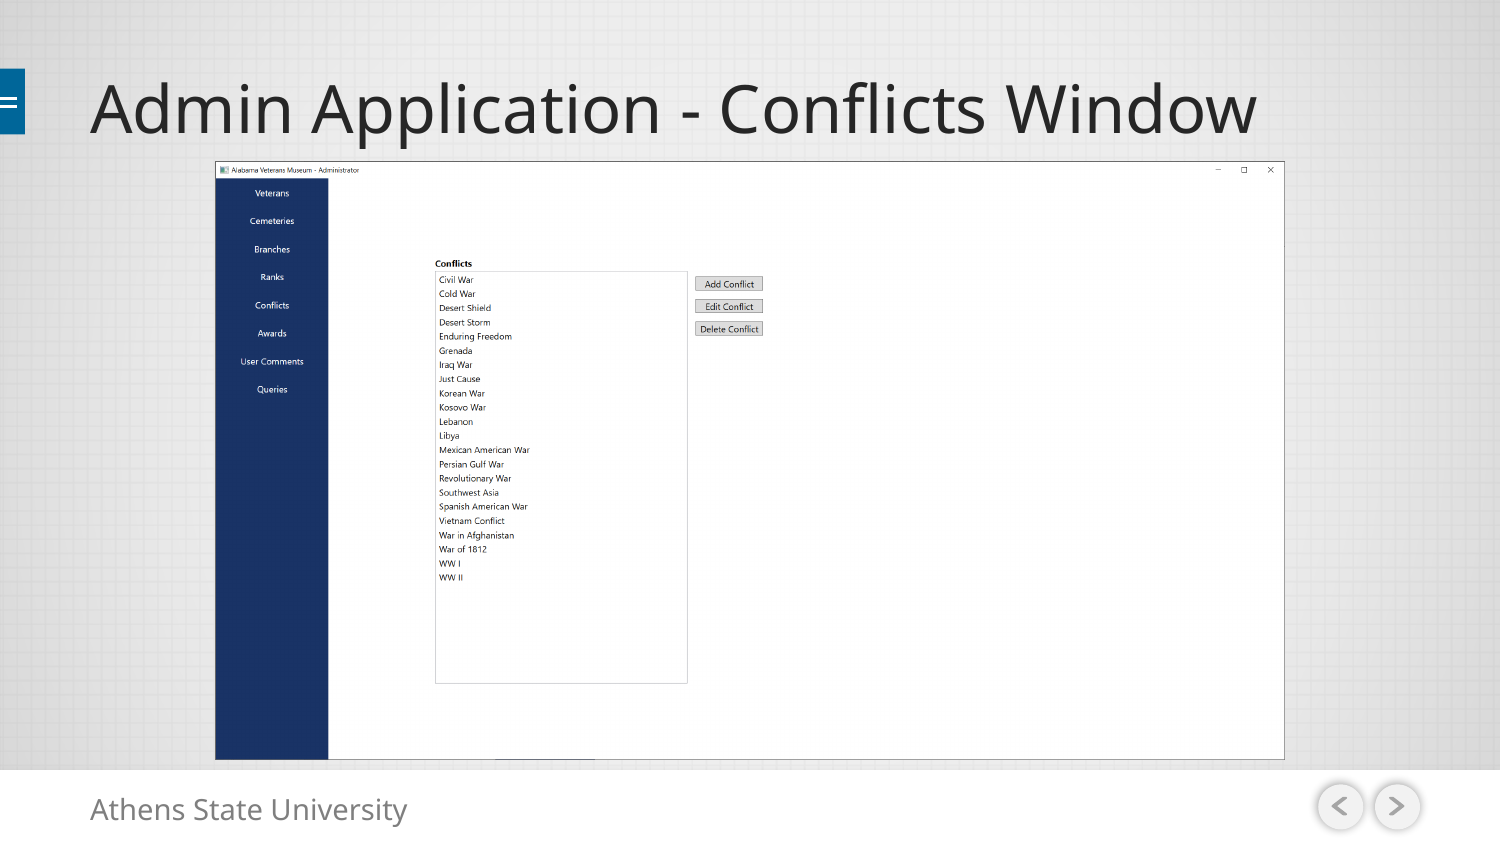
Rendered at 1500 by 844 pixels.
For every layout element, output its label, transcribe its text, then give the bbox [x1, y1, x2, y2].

title Admin Application - Conflicts Window [75, 71, 1425, 142]
picture [0, 0, 1500, 770]
footer Athens State University [75, 784, 1163, 833]
